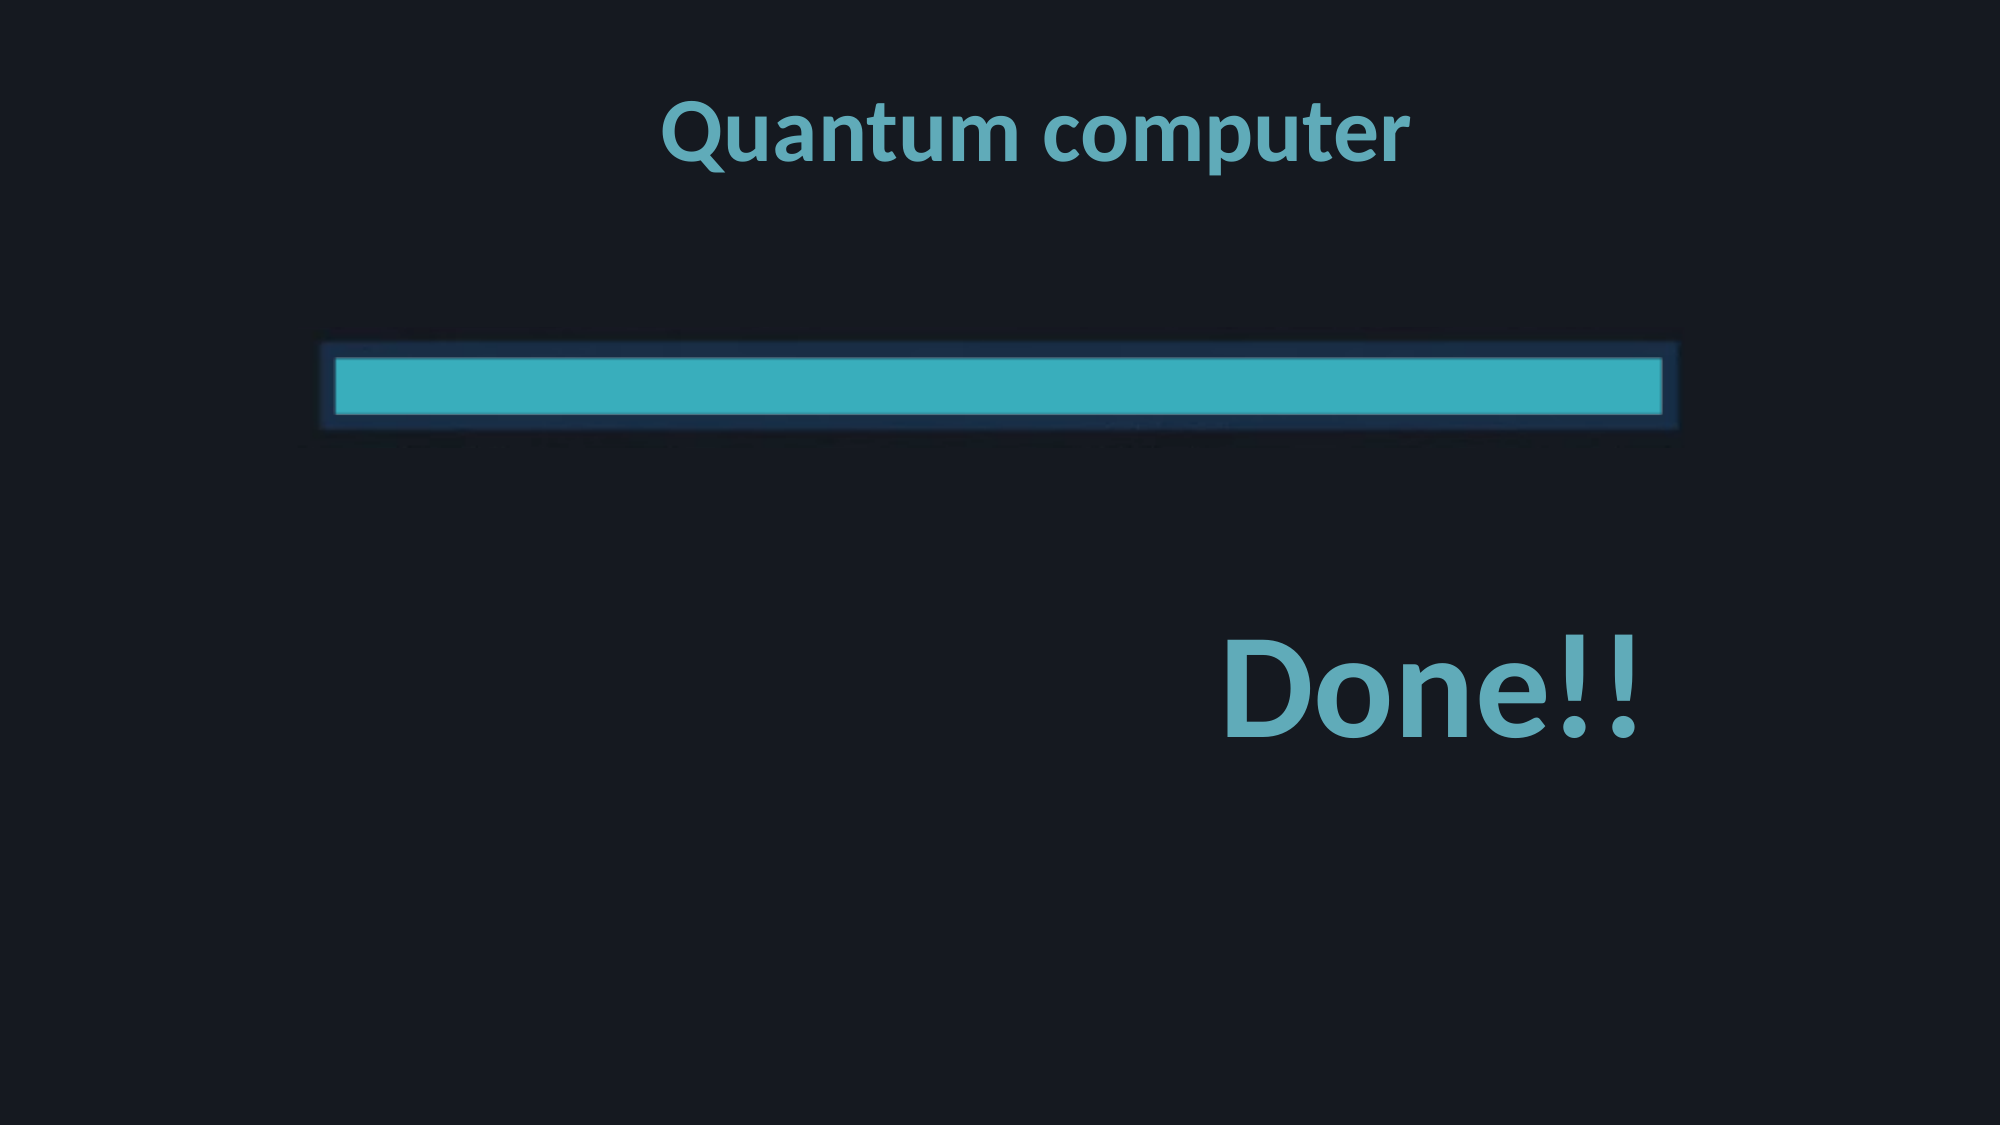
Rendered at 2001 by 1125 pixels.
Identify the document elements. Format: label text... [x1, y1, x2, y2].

text_box Quantum computer [645, 62, 1441, 188]
text_box Done!! [1204, 579, 1668, 775]
picture [288, 316, 1709, 453]
